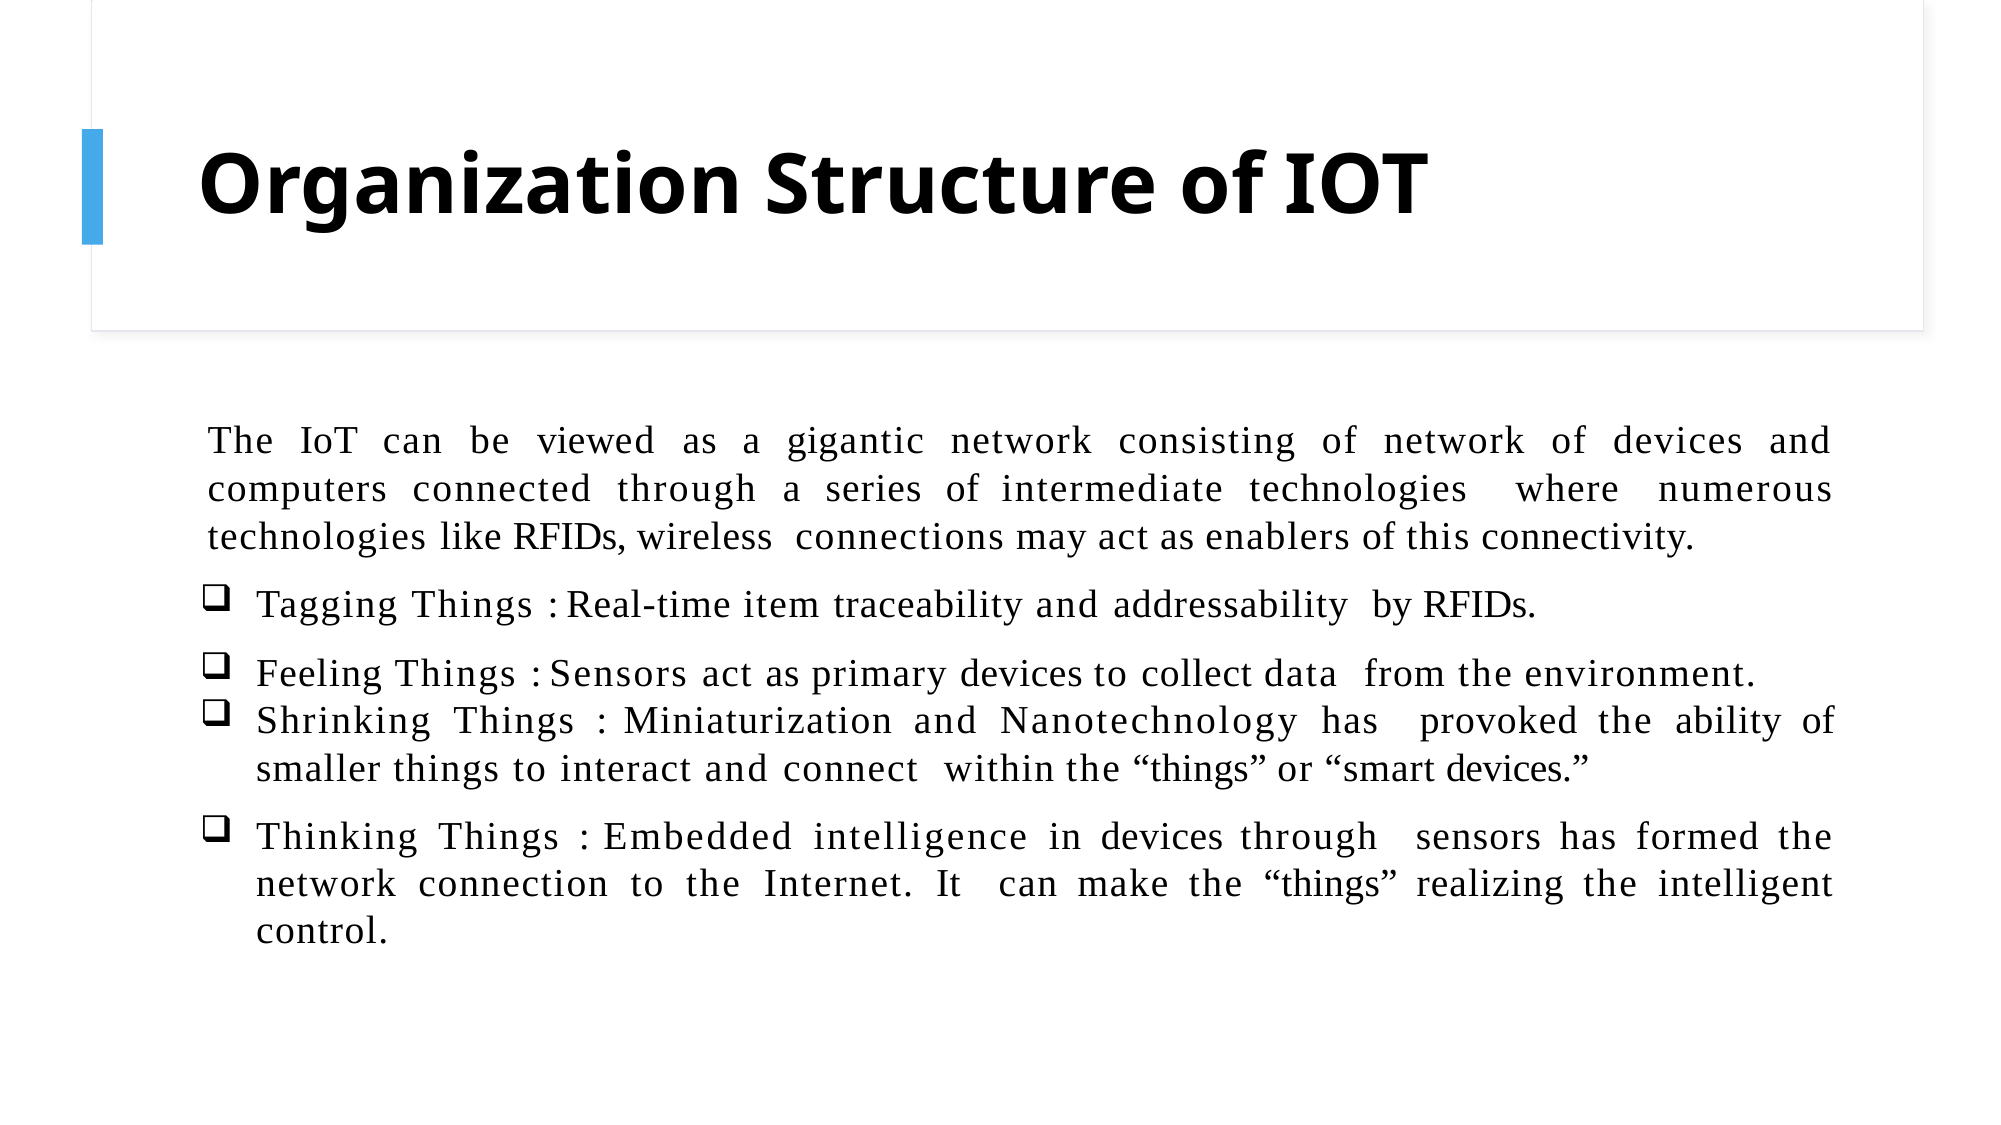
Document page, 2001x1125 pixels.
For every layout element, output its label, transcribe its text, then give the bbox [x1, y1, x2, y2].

list The IoT can be viewed as a gigantic network consisting of network of devices and computers connected through a series of intermediate technologies where numerous technologies like RFIDs, wireless connections may act as enablers of this connectivity. Tagging Things : Real-time item traceability and addressability by RFIDs. Feeling Things : Sensors act as primary devices to collect data from the environment. Shrinking Things : Miniaturization and Nanotechnology has provoked the ability of smaller things to interact and connect within the “things” or “smart devices.” Thinking Things : Embedded intelligence in devices through sensors has formed the network connection to the Internet. It can make the “things” realizing the intelligent control. [183, 406, 1851, 1013]
title Organization Structure of IOT [183, 90, 1851, 284]
